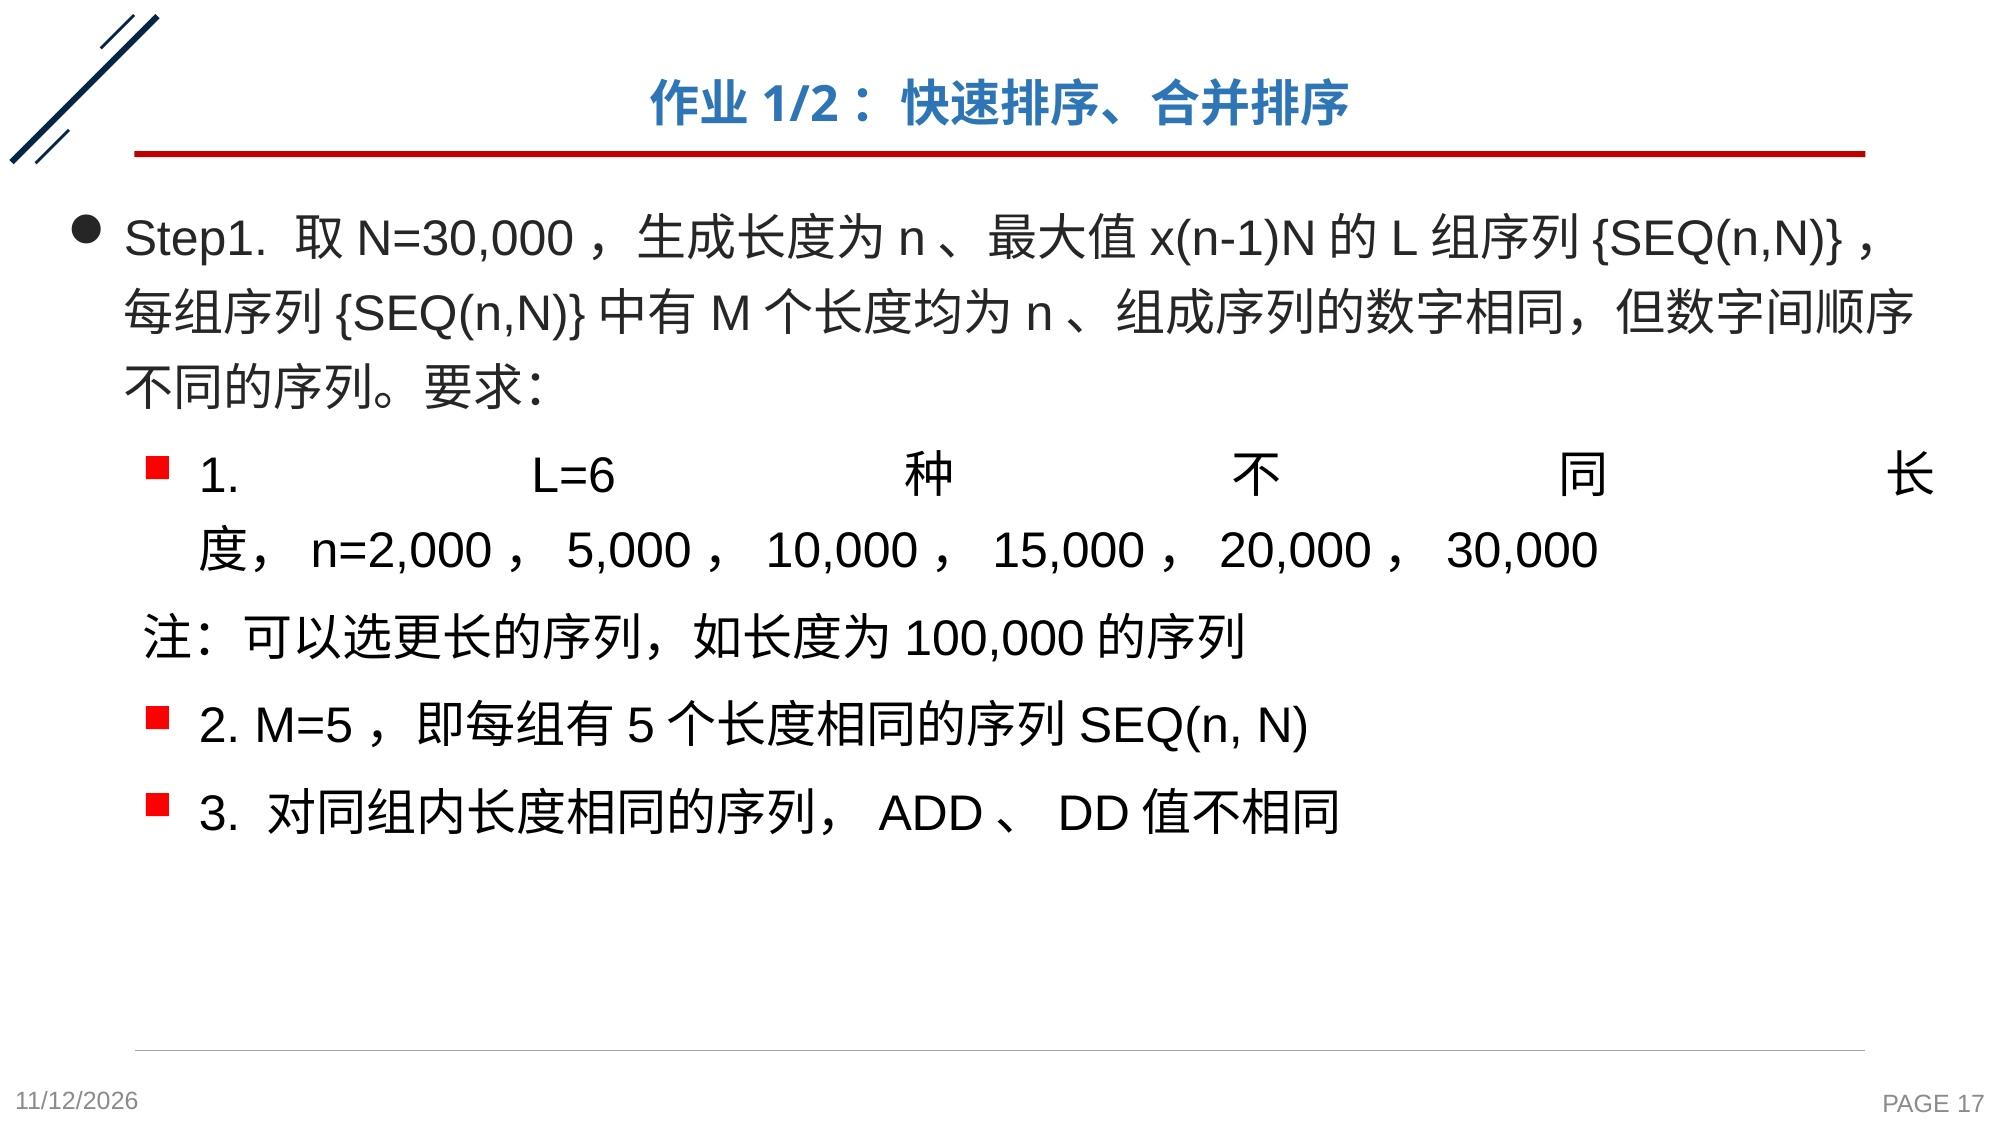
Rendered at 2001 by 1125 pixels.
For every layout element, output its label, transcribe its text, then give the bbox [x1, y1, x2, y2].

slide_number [0, 1073, 178, 1125]
title 作业1/2：快速排序、合并排序 [134, 59, 1866, 150]
slide_number PAGE 17 [1783, 1077, 2000, 1125]
